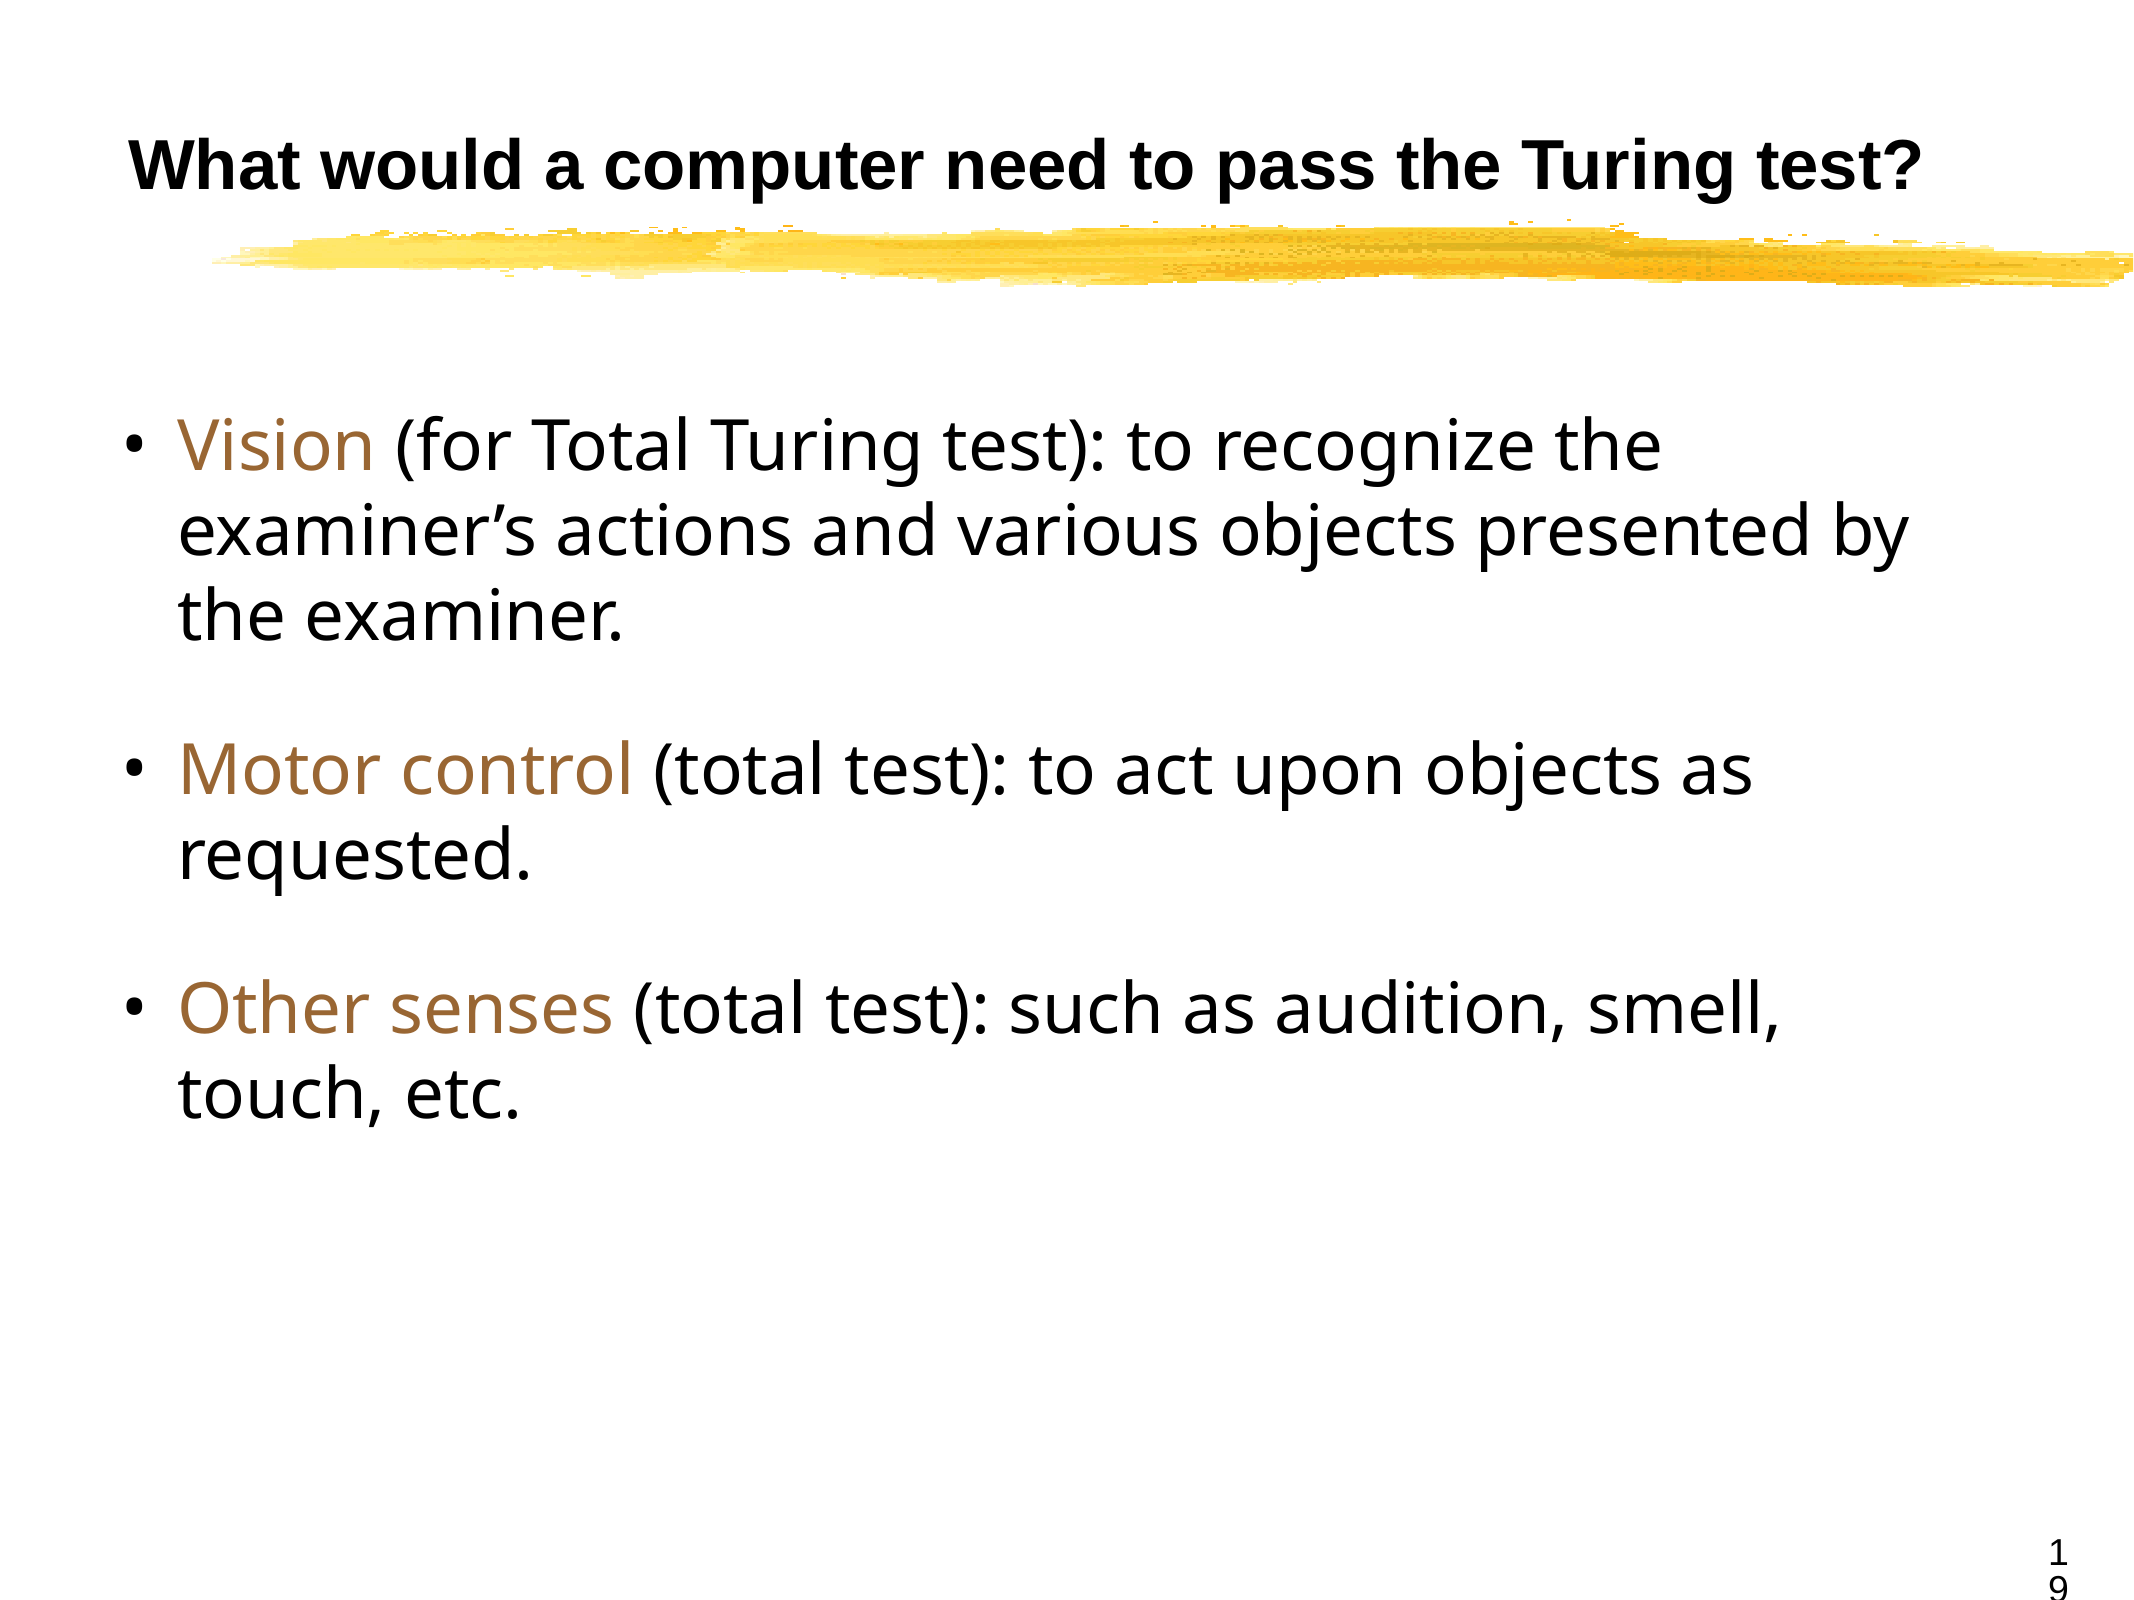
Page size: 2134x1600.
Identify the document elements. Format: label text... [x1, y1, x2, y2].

picture [212, 212, 2134, 303]
title What would a computer need to pass the Turing test? [109, 0, 2014, 213]
list Vision (for Total Turing test): to recognize the examiner’s actions and various objects presented by the examiner. Motor control (total test): to act upon objects as requested. Other senses (total test): such as audition, smell, touch, etc. [105, 301, 2016, 1600]
slide_number 19 [2032, 1521, 2094, 1581]
